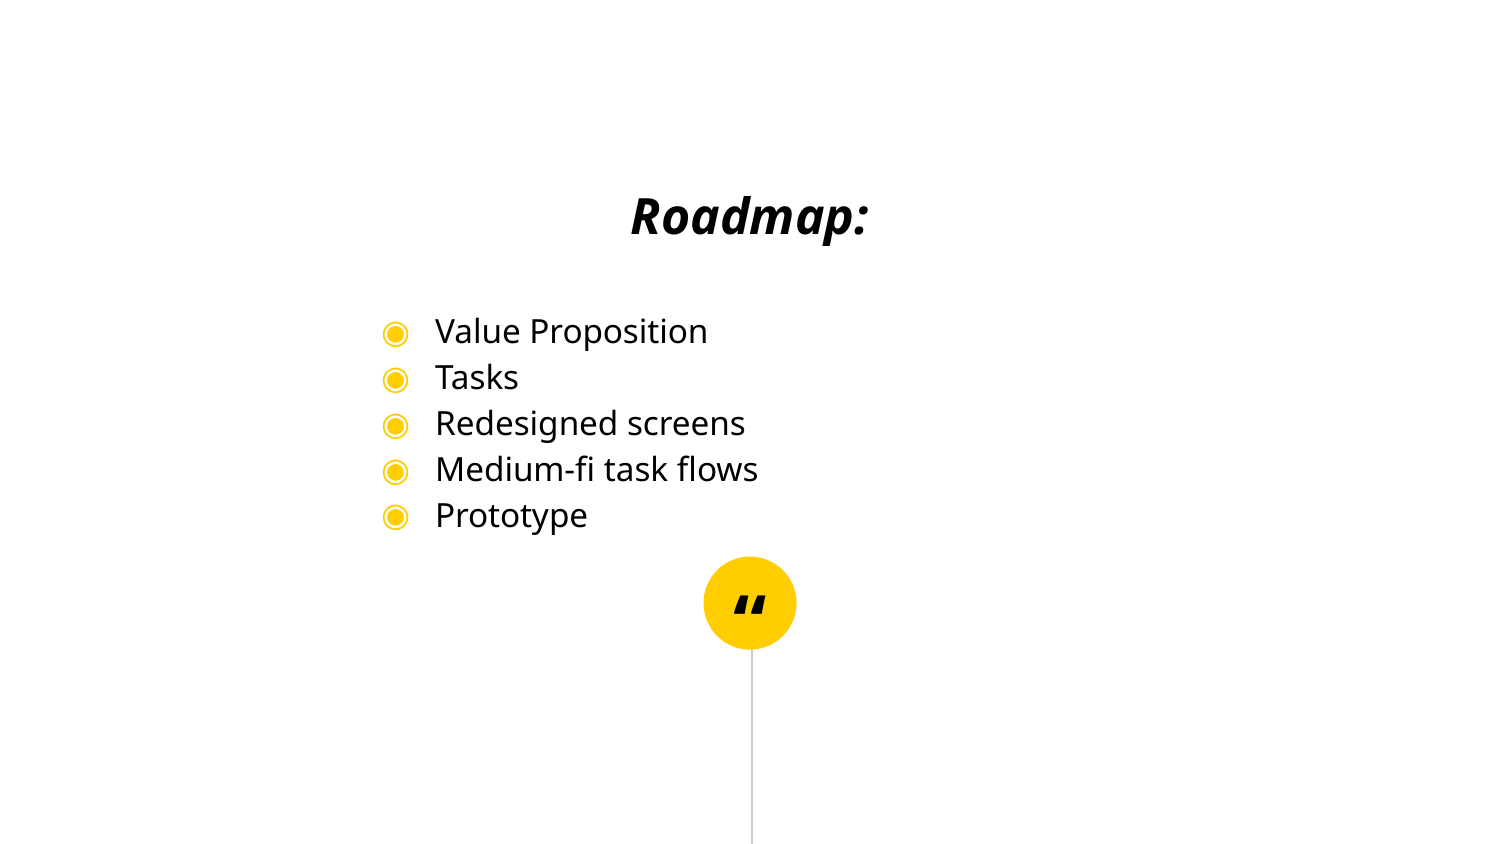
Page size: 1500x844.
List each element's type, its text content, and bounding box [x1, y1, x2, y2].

list Roadmap: Value Proposition Tasks Redesigned screens Medium-fi task flows Prototype [345, 31, 1155, 550]
